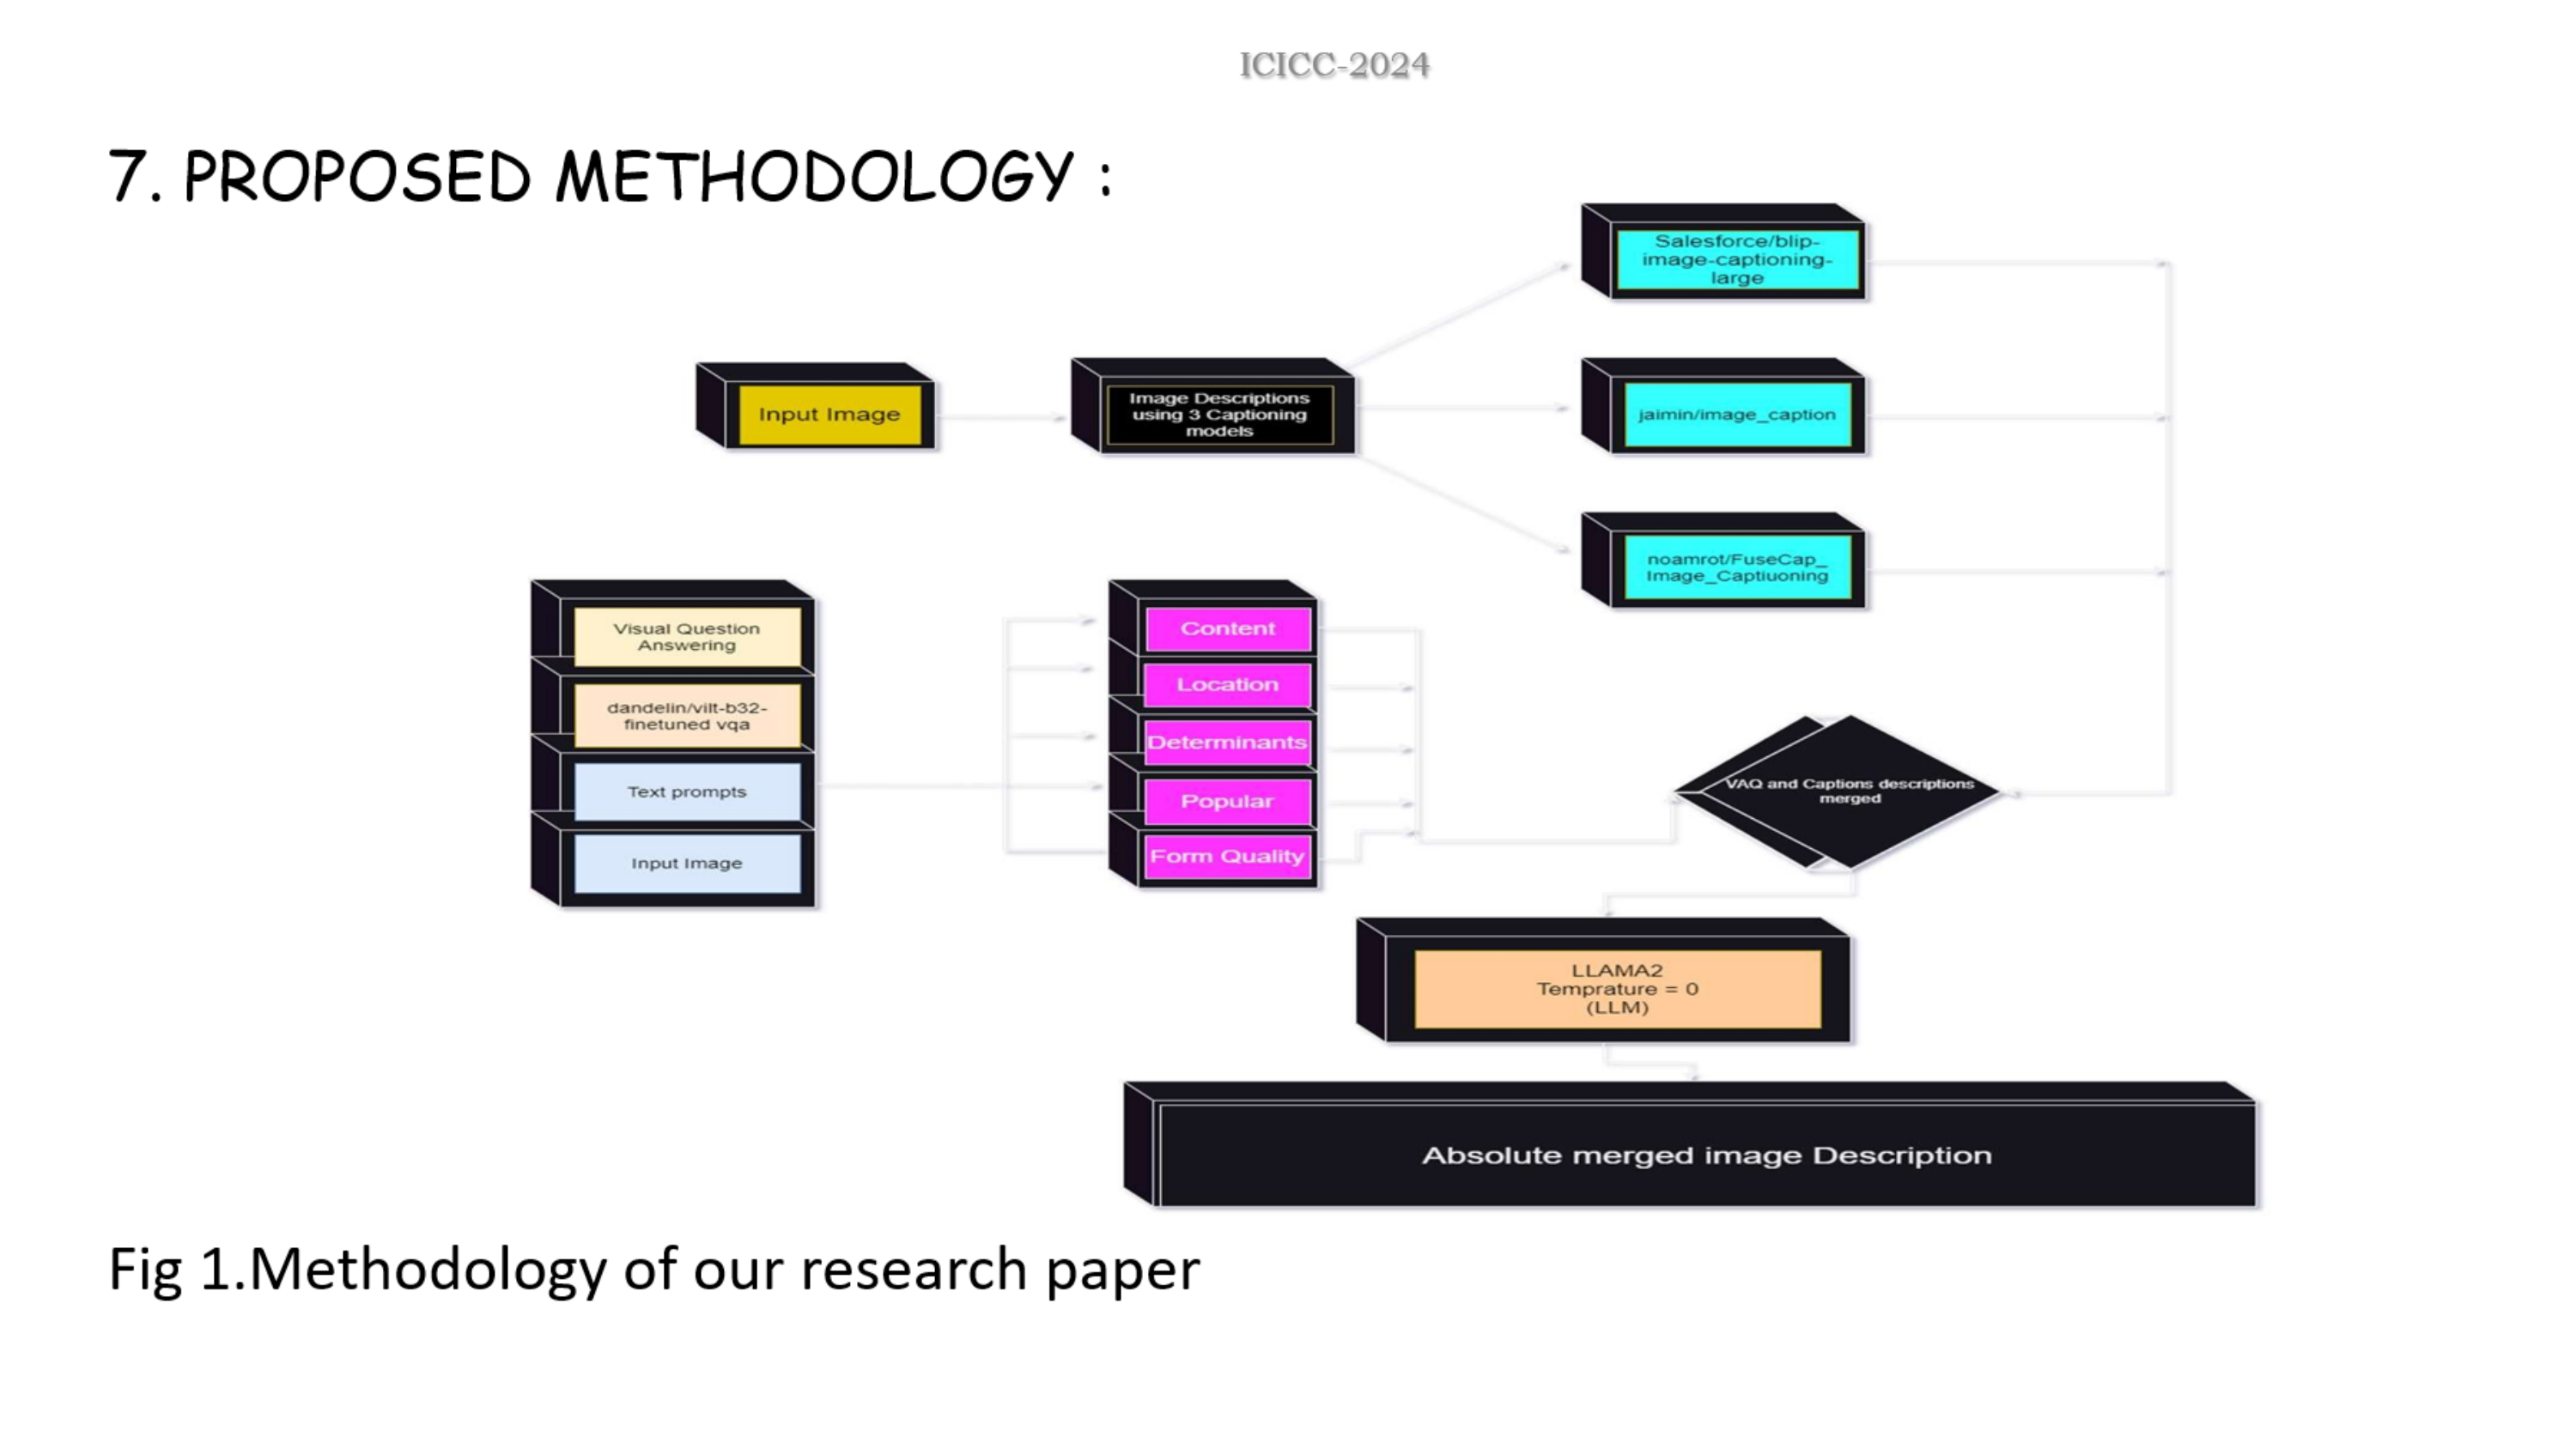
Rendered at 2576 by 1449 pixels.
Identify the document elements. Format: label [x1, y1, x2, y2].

text_box [0, 0, 2576, 1338]
